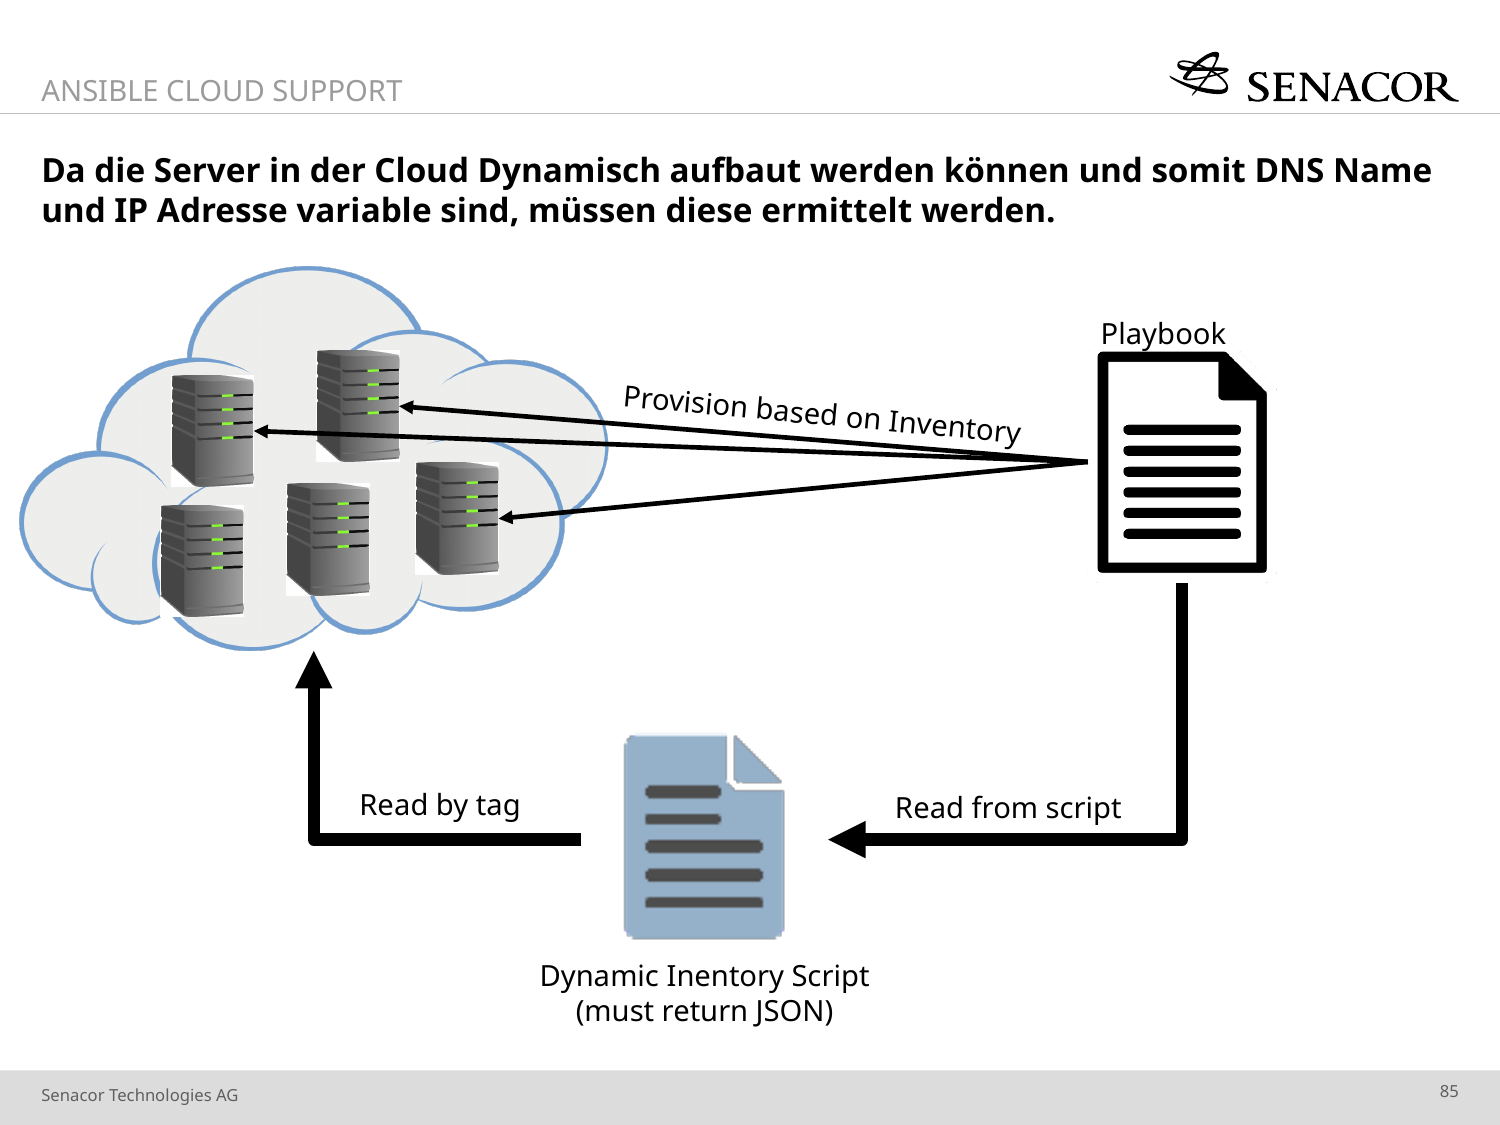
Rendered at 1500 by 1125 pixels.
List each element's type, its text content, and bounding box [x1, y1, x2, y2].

picture [1087, 340, 1277, 584]
slide_number 85 [1352, 1070, 1459, 1125]
picture [581, 715, 829, 964]
list Ansible Cloud Support [41, 42, 1164, 114]
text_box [313, 650, 582, 840]
text_box Provision based on Inventory [622, 377, 909, 404]
text_box Playbook [1100, 314, 1227, 339]
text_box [498, 470, 1089, 519]
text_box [398, 405, 1088, 430]
picture [17, 266, 611, 652]
text_box Dynamic Inentory Script (must return JSON) [539, 957, 870, 1028]
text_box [876, 533, 1134, 889]
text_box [253, 430, 1089, 463]
title Da die Server in der Cloud Dynamisch aufbaut werden können und somit DNS Name und IP Adresse variable sind, müssen diese ermittelt werden. [41, 149, 1459, 232]
